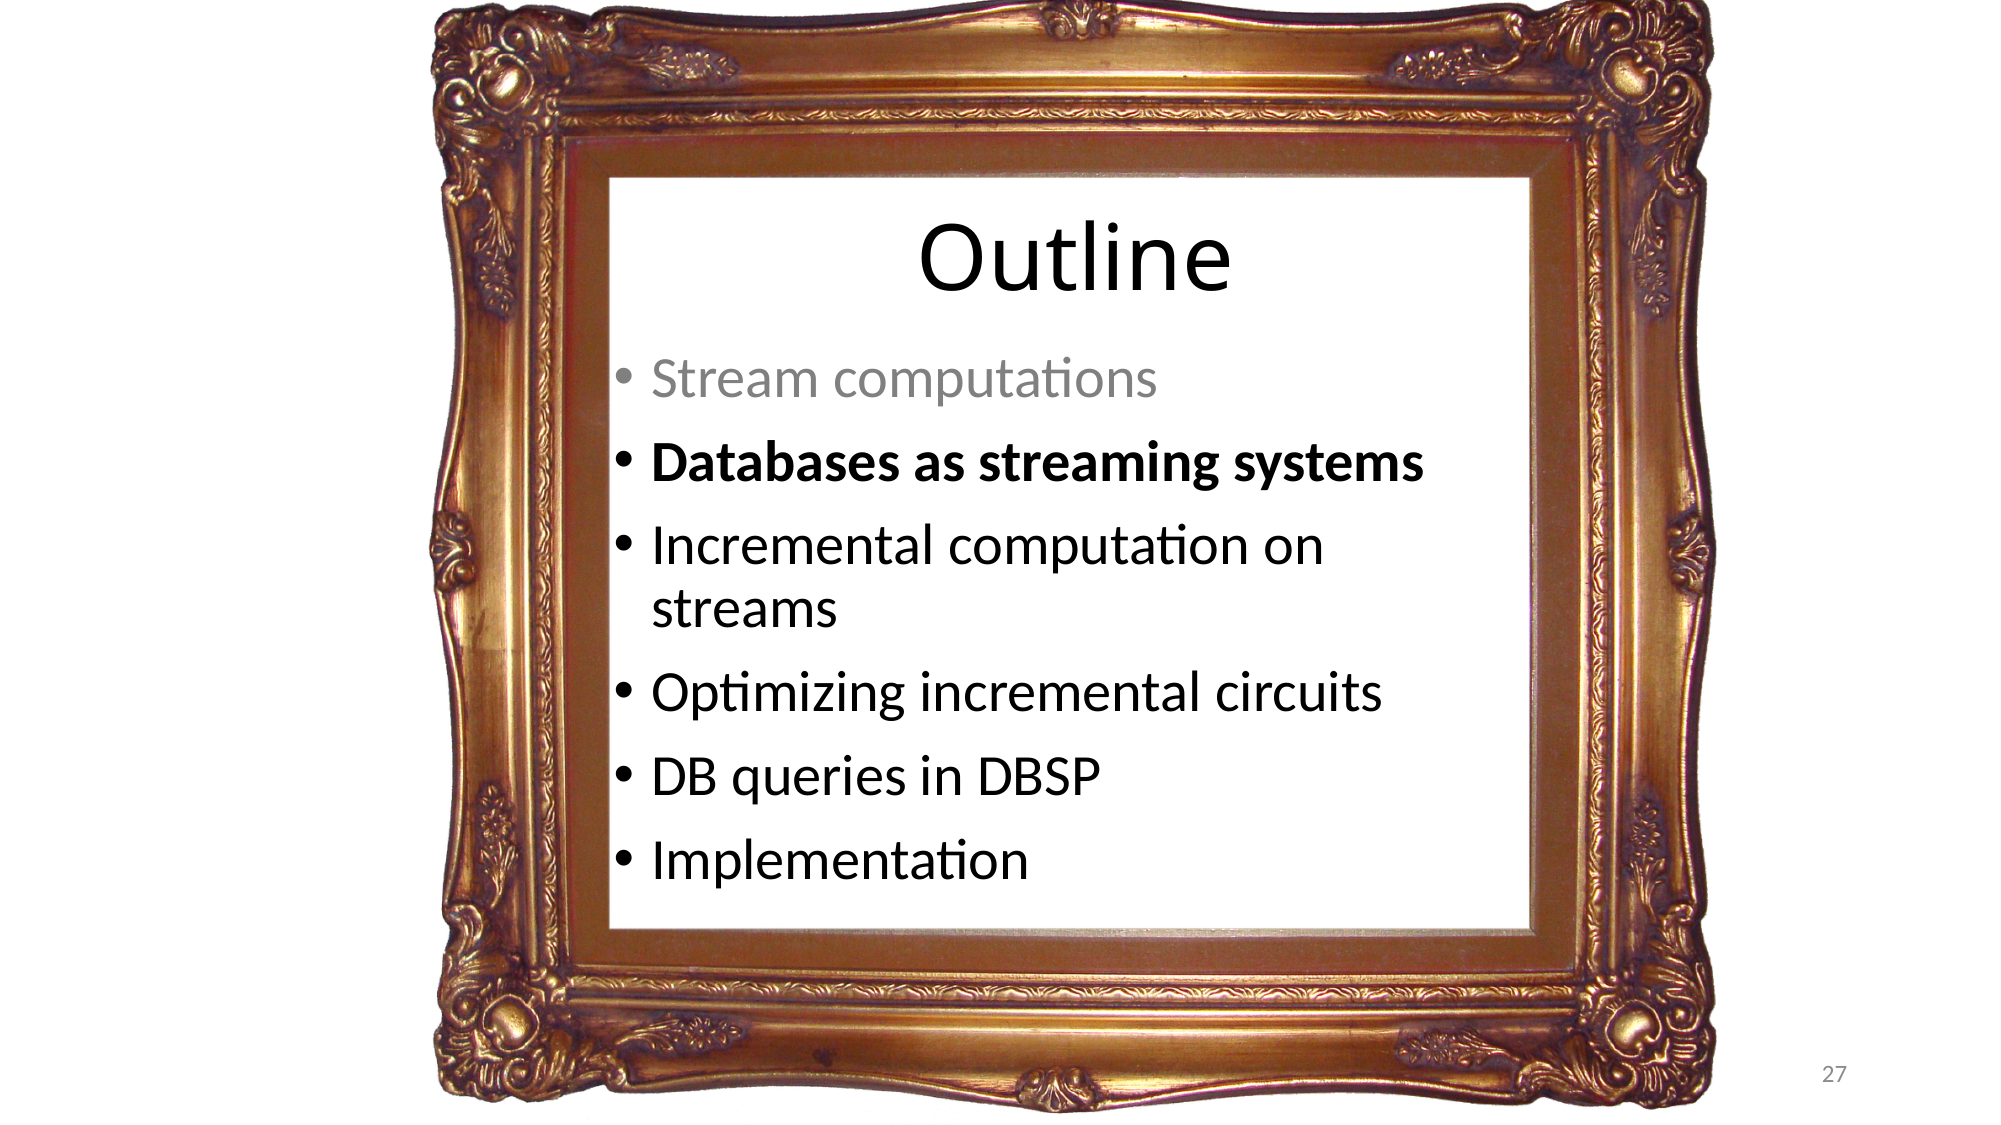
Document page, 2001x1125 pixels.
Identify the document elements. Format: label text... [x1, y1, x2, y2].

slide_number 27 [1798, 1042, 1863, 1103]
picture [424, 0, 1715, 1125]
